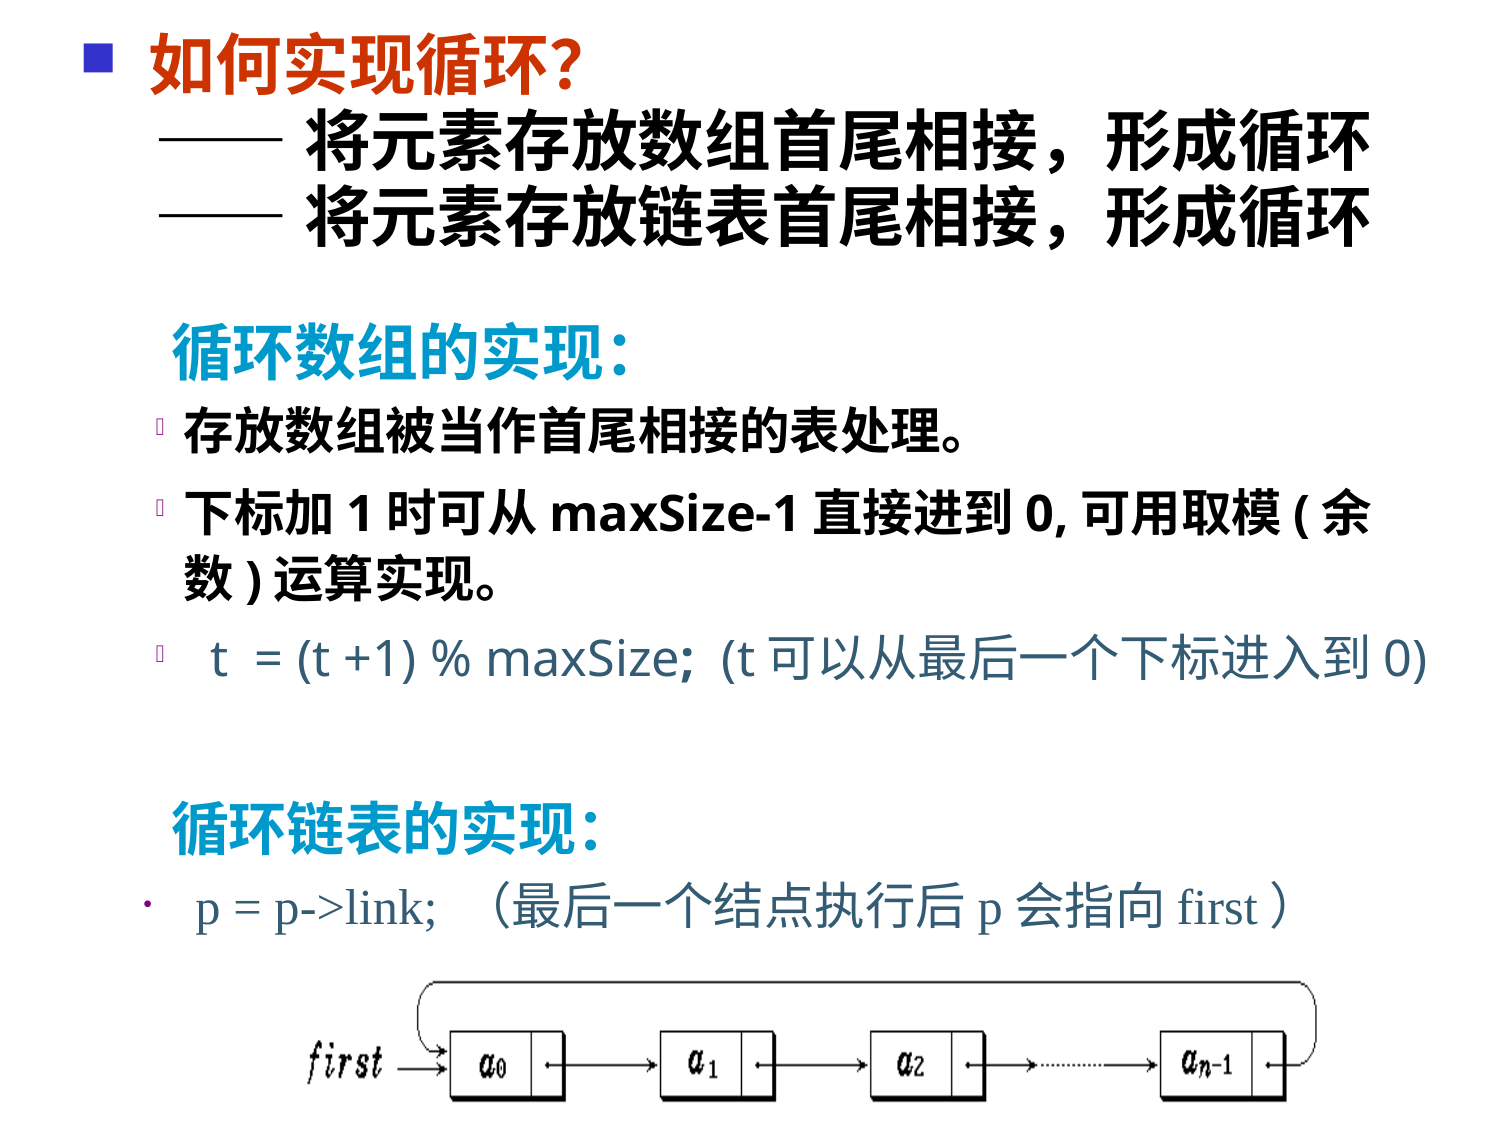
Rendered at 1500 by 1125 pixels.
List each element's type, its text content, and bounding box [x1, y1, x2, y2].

list 循环数组的实现： 存放数组被当作首尾相接的表处理。 下标加1时可从maxSize-1直接进到0,可用取模(余数)运算实现。 t = (t +1) % maxSize; (t可以从最后一个下标进入到0) 循环链表的实现： p = p->link; （最后一个结点执行后p会指向first） [135, 302, 1444, 953]
picture [300, 953, 1335, 1118]
text_box 如何实现循环？ ——将元素存放数组首尾相接，形成循环 ——将元素存放链表首尾相接，形成循环 [64, 21, 1465, 264]
